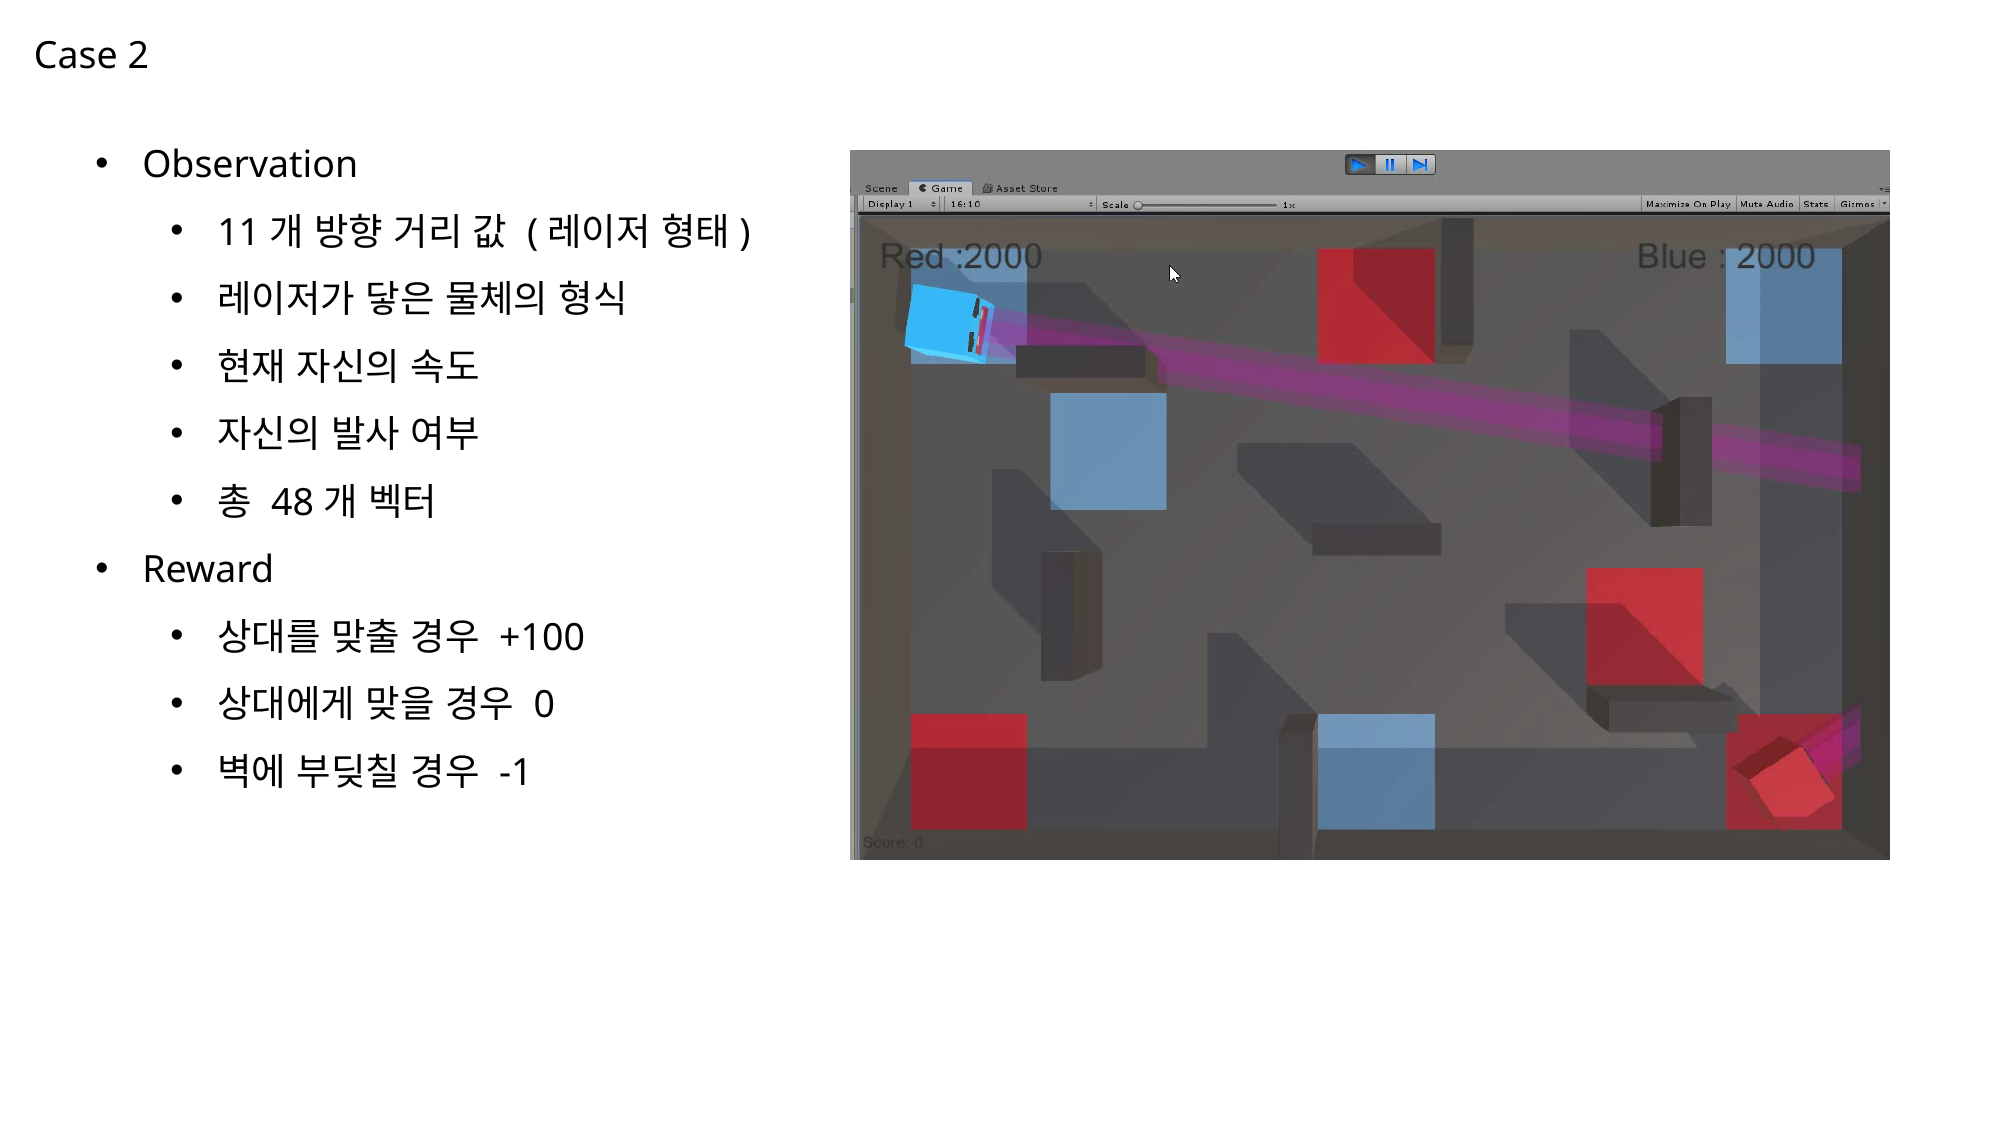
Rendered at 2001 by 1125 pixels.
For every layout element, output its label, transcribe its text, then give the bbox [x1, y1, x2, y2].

text_box Observation 11개 방향 거리 값 (레이저 형태) 레이저가 닿은 물체의 형식 현재 자신의 속도 자신의 발사 여부 총 48개 벡터 Reward 상대를 맞출 경우 +100 상대에게 맞을 경우 0 벽에 부딪칠 경우 -1 [80, 110, 766, 800]
text_box Case 2 [19, 23, 164, 84]
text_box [849, 150, 1891, 861]
